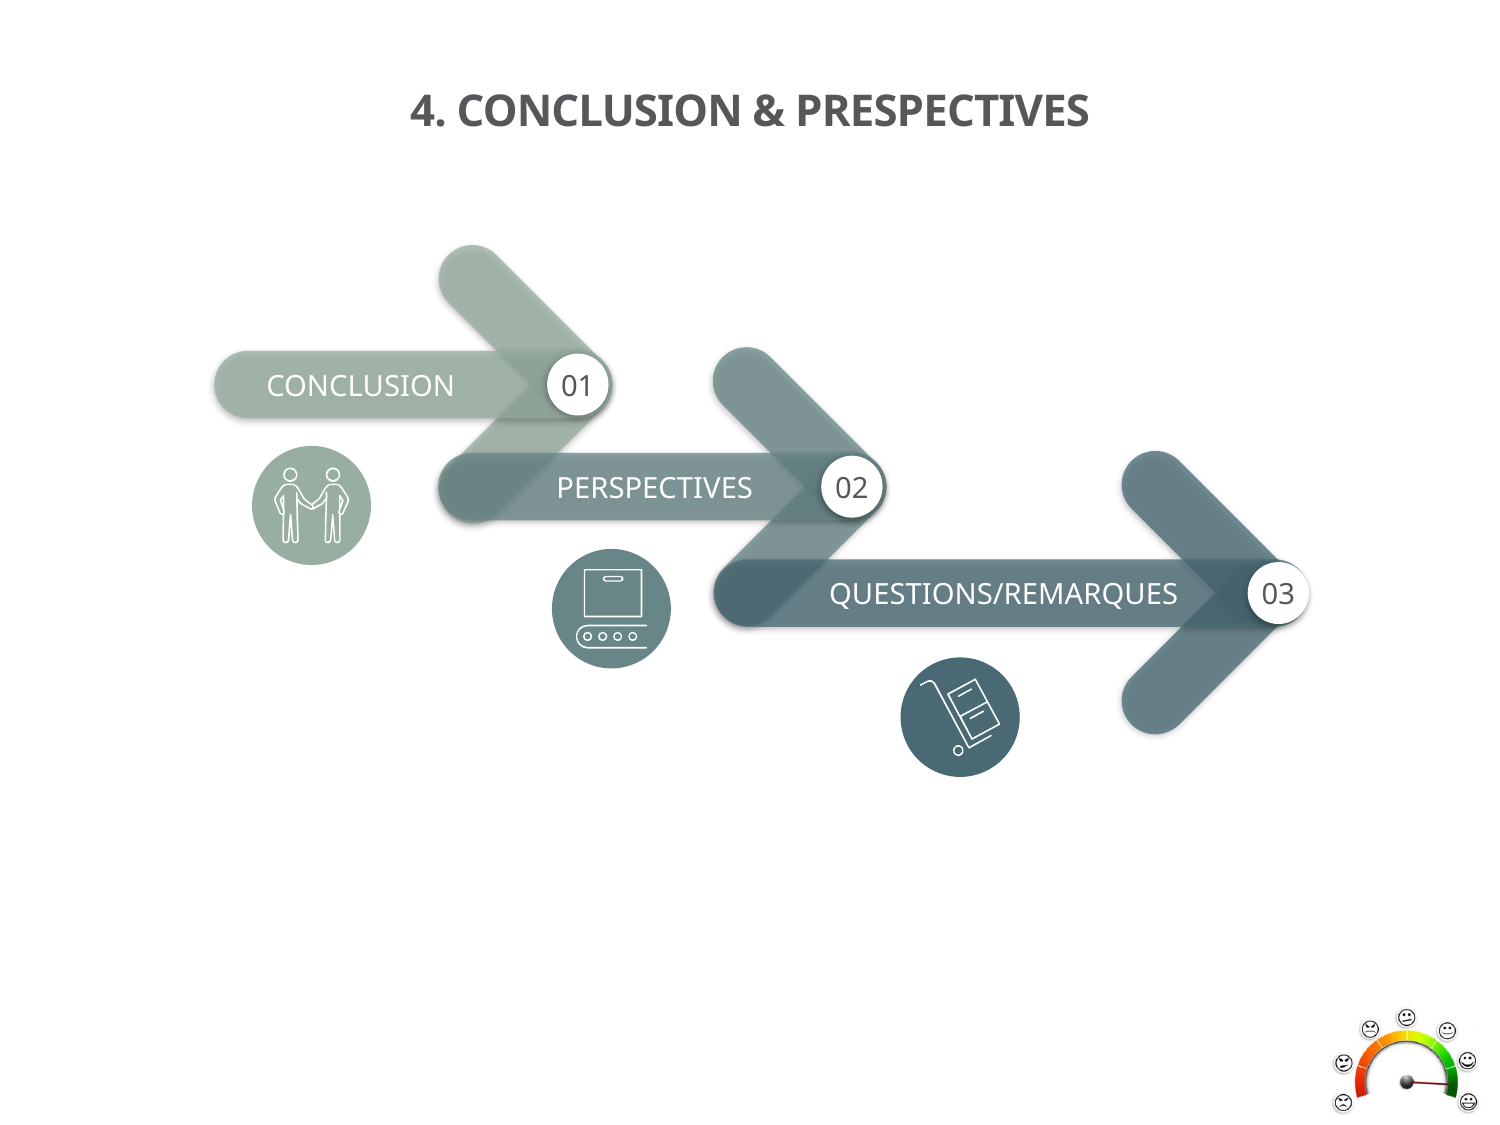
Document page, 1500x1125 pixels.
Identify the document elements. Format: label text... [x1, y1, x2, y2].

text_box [551, 548, 672, 669]
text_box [251, 445, 372, 566]
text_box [900, 657, 1020, 778]
title 4. CONCLUSION & PRESPECTIVES [112, 45, 1388, 180]
picture [1319, 1005, 1495, 1123]
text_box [713, 428, 1317, 682]
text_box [437, 324, 909, 574]
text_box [213, 222, 635, 472]
